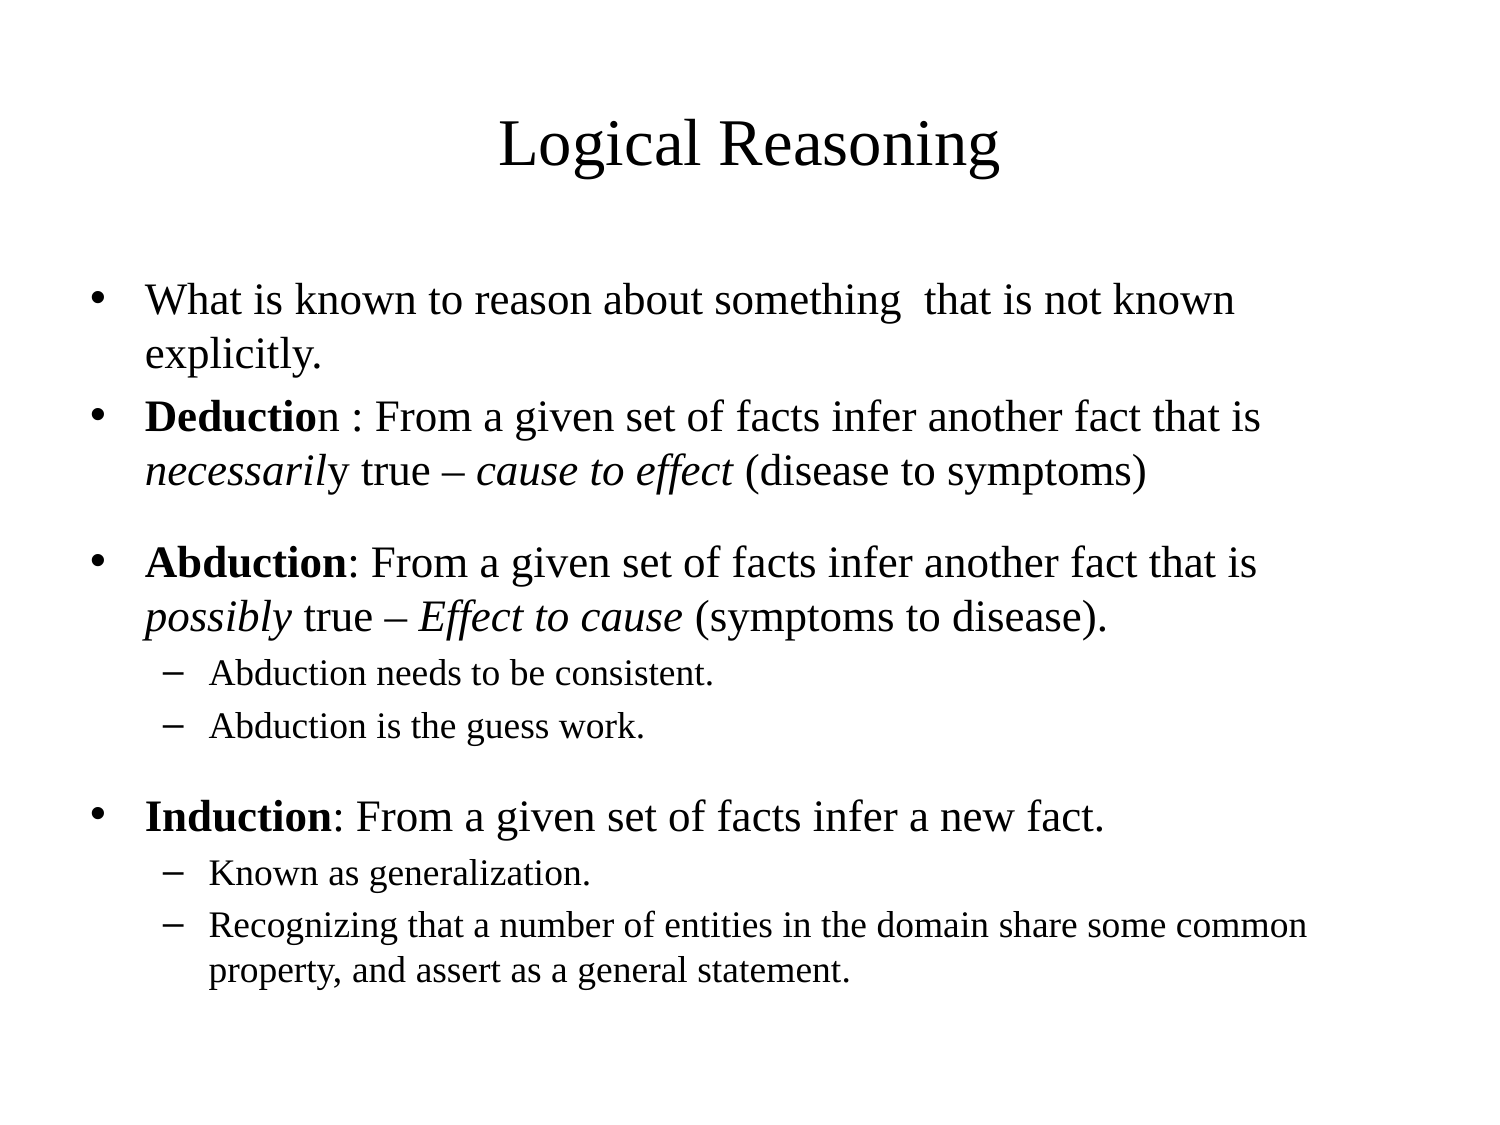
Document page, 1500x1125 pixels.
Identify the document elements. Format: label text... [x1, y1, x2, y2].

title Logical Reasoning [75, 45, 1425, 233]
list What is known to reason about something that is not known explicitly. Deduction : From a given set of facts infer another fact that is necessarily true – cause to effect (disease to symptoms) Abduction: From a given set of facts infer another fact that is possibly true – Effect to cause (symptoms to disease). Abduction needs to be consistent. Abduction is the guess work. Induction: From a given set of facts infer a new fact. Known as generalization. Recognizing that a number of entities in the domain share some common property, and assert as a general statement. [75, 262, 1425, 1005]
